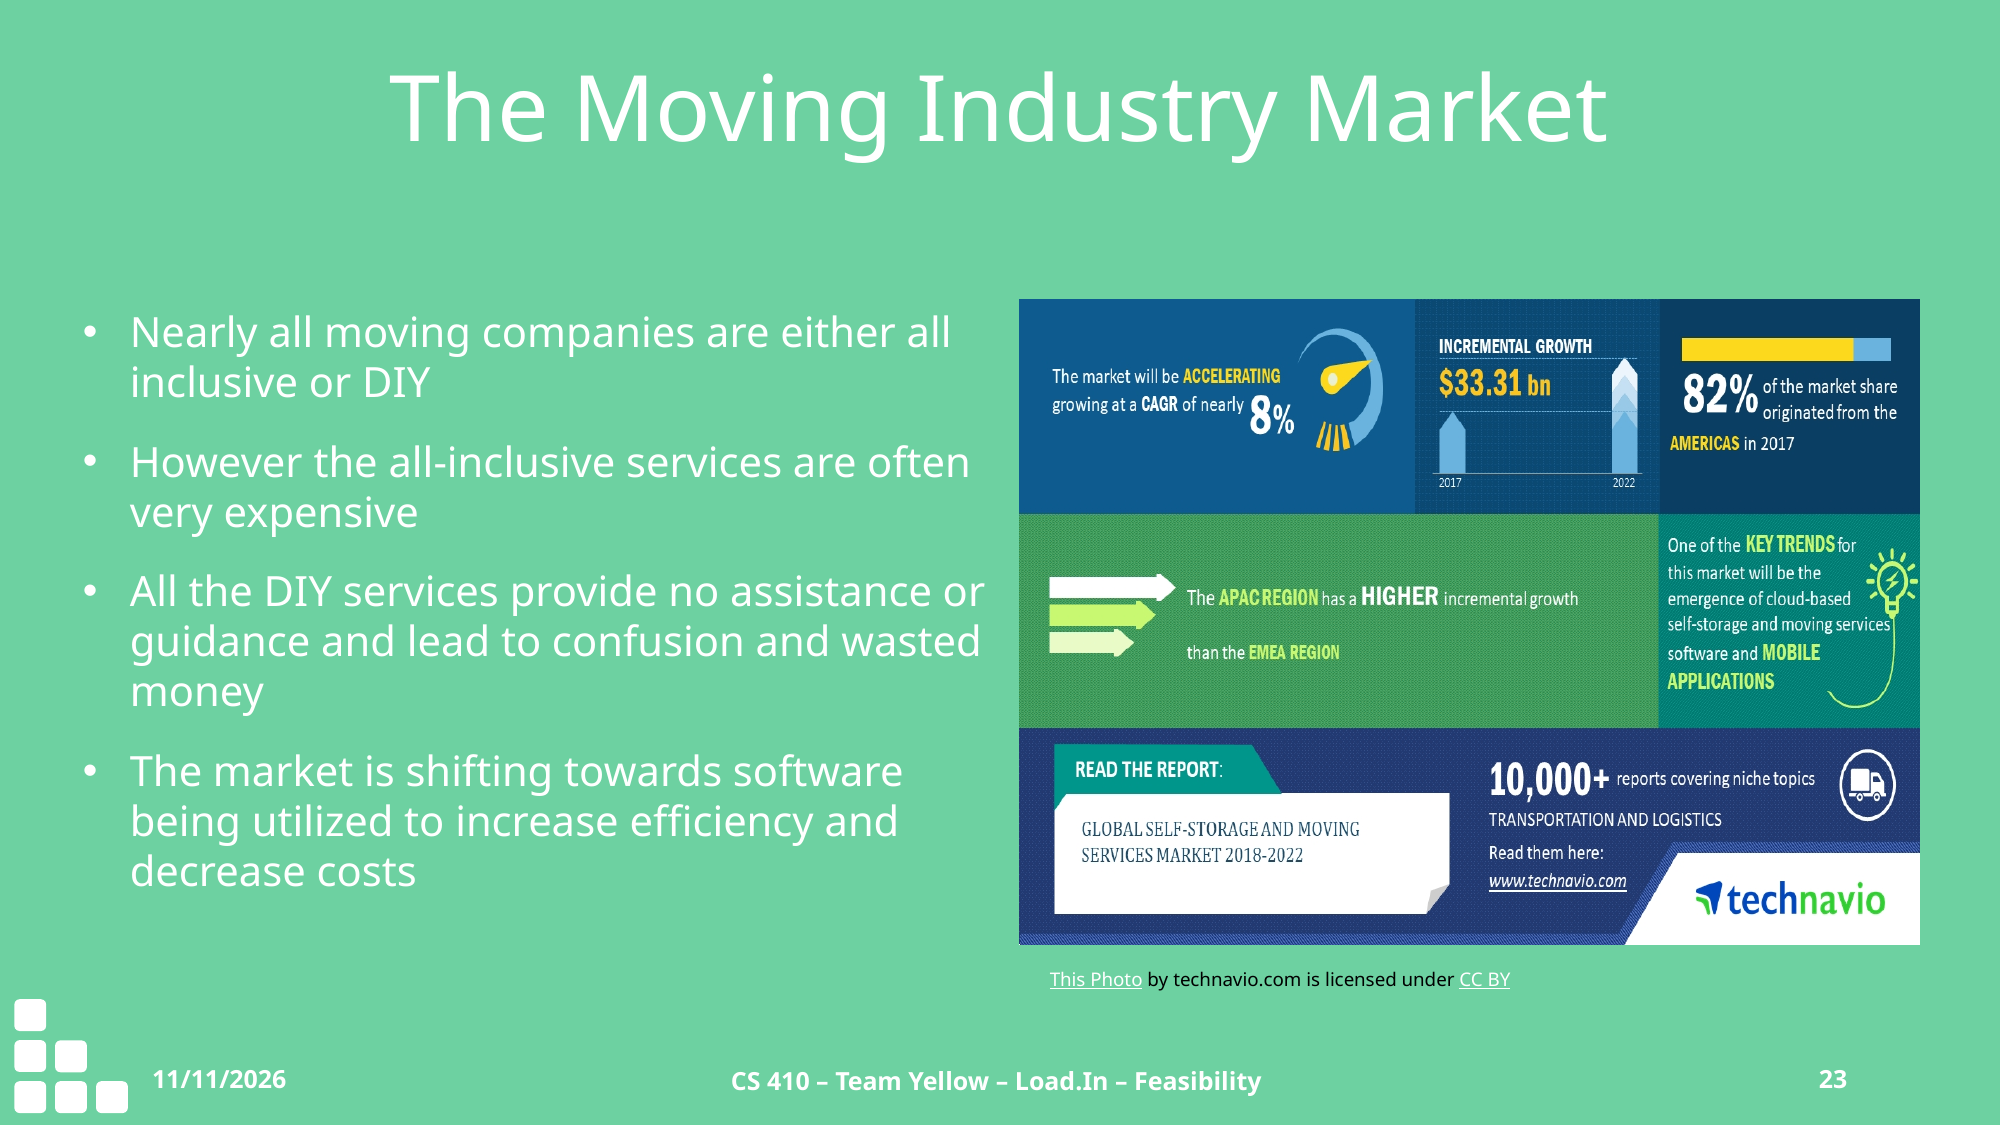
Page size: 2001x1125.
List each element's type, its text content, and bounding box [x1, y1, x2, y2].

text_box The Moving Industry Market [137, 0, 1863, 210]
text_box Nearly all moving companies are either all inclusive or DIY However the all-inclusive services are often very expensive All the DIY services provide no assistance or guidance and lead to confusion and wasted money The market is shifting towards software being utilized to increase efficiency and decrease costs [65, 306, 990, 960]
text_box 10/14/2020 [137, 1035, 588, 1125]
text_box CS 410 – Team Yellow – Load.In – Feasibility [662, 1035, 1338, 1125]
picture [1018, 299, 1920, 946]
text_box 23 [1412, 1035, 1863, 1125]
text_box This Photo by technavio.com is licensed under CC BY [1035, 960, 1920, 1002]
